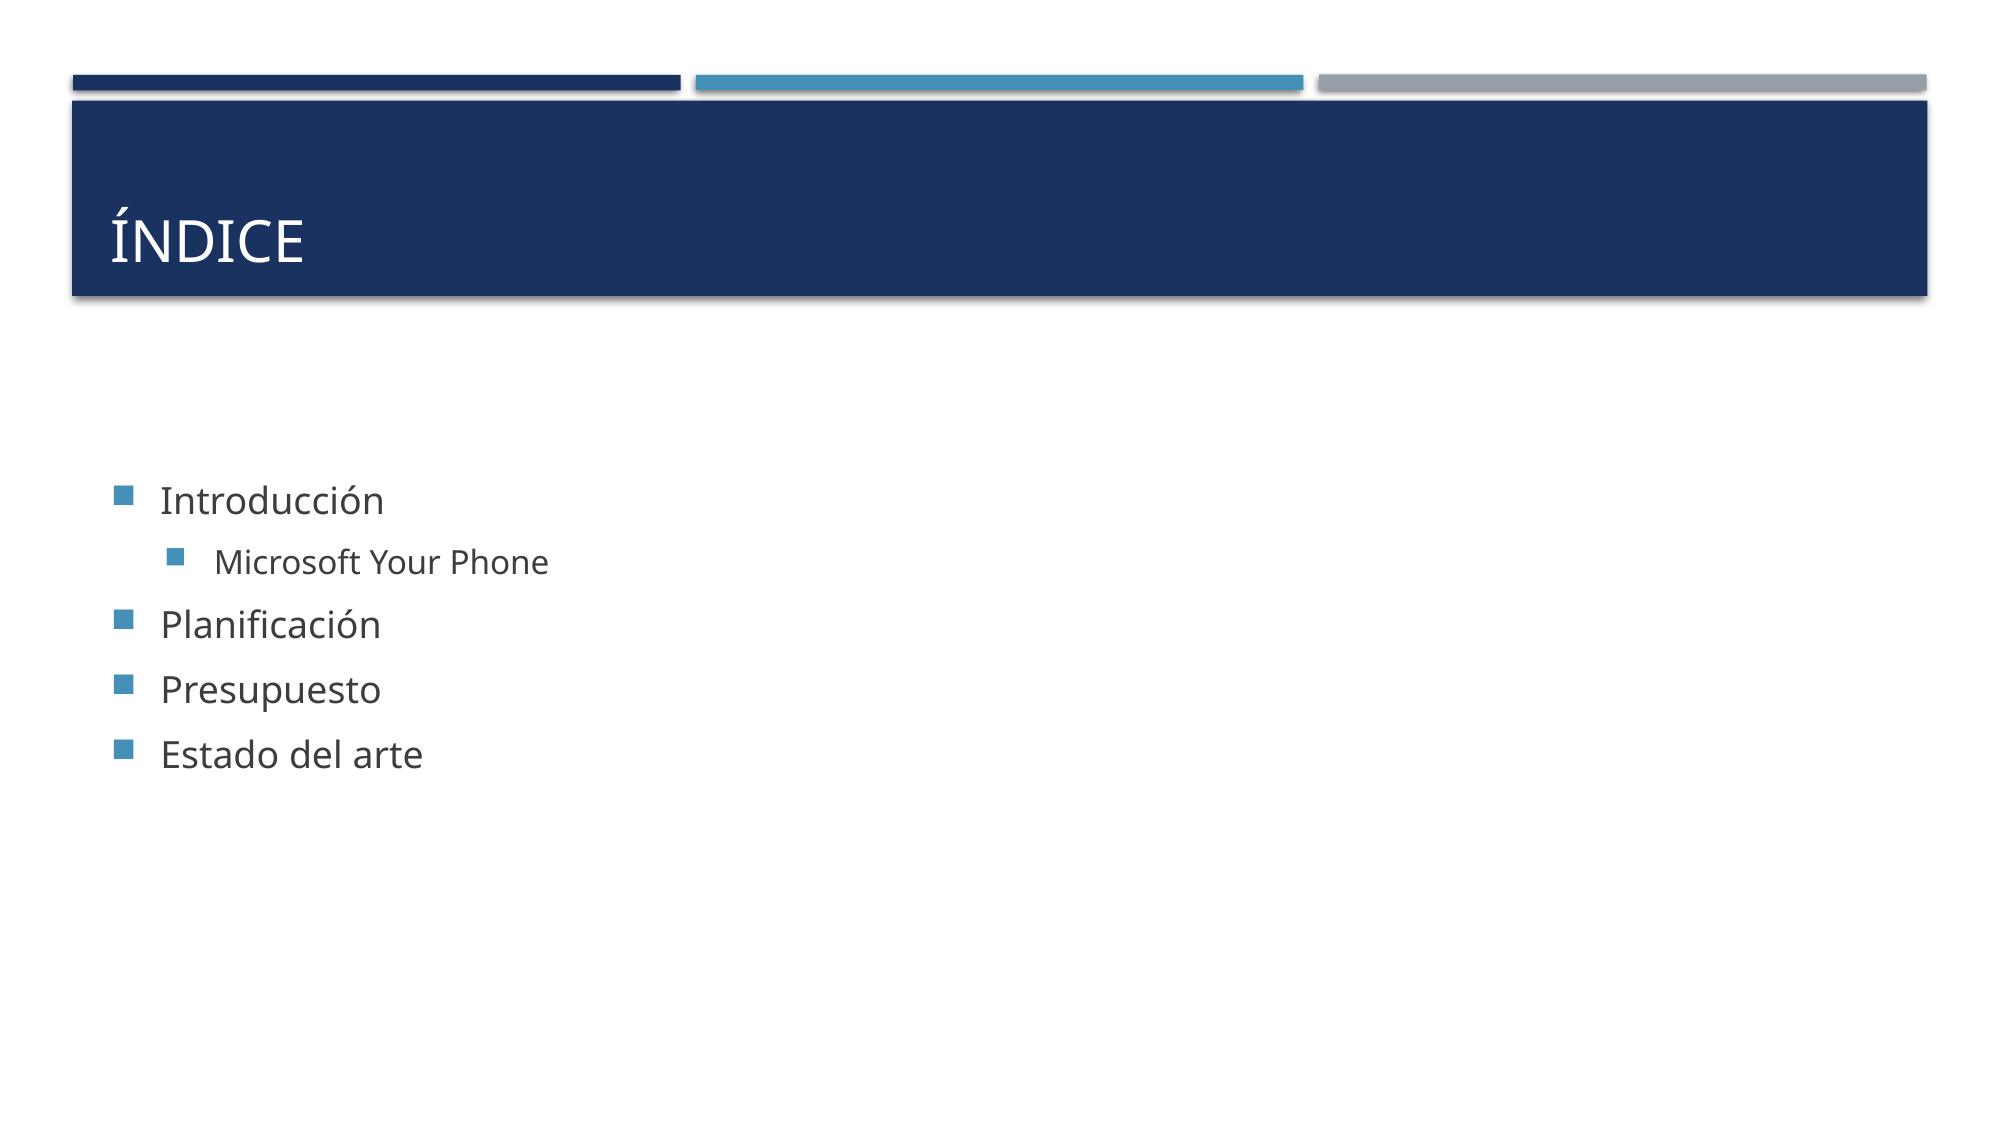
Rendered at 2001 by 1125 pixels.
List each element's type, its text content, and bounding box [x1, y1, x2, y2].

list Introducción Microsoft Your Phone Planificación Presupuesto Estado del arte [95, 357, 1905, 962]
title índice [95, 115, 1905, 282]
